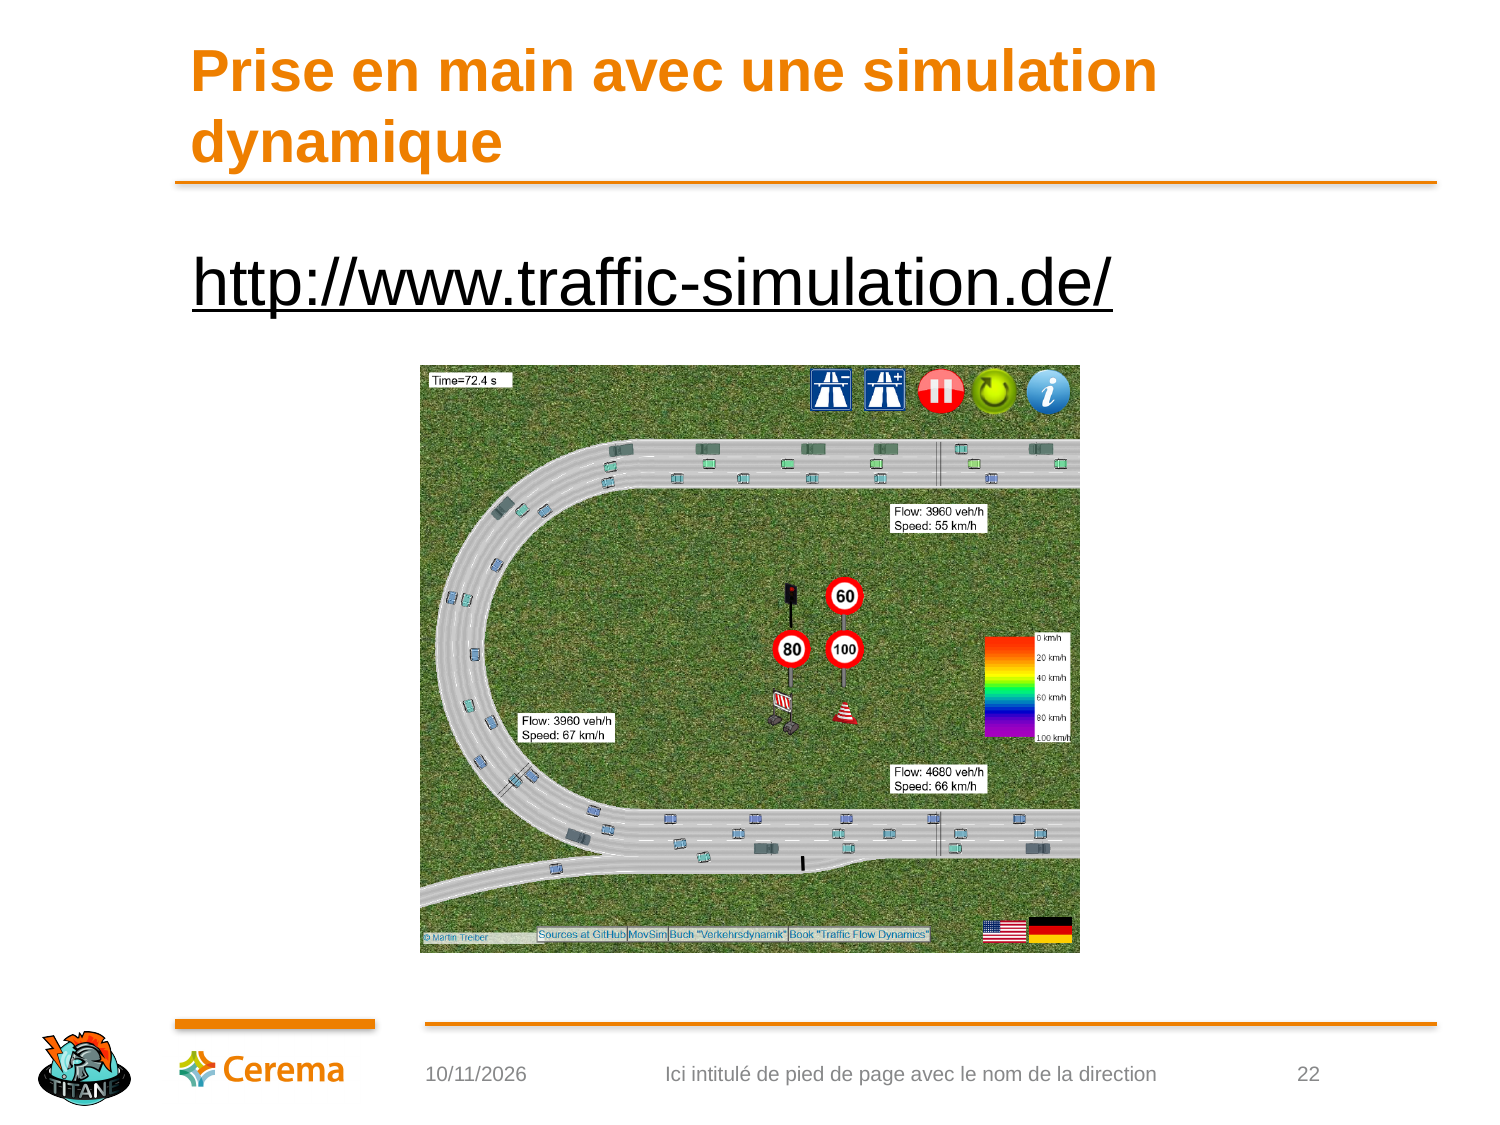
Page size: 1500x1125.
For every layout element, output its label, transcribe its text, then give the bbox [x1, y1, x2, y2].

picture [162, 1033, 361, 1104]
footer Ici intitulé de pied de page avec le nom de la direction [664, 1042, 1297, 1103]
picture [38, 1031, 131, 1106]
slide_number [425, 1042, 664, 1103]
picture [419, 365, 1081, 954]
slide_number 22 [1297, 1042, 1425, 1103]
list http://www.traffic-simulation.de/ [175, 230, 1425, 1005]
title Prise en main avec une simulation dynamique [175, 23, 1425, 183]
